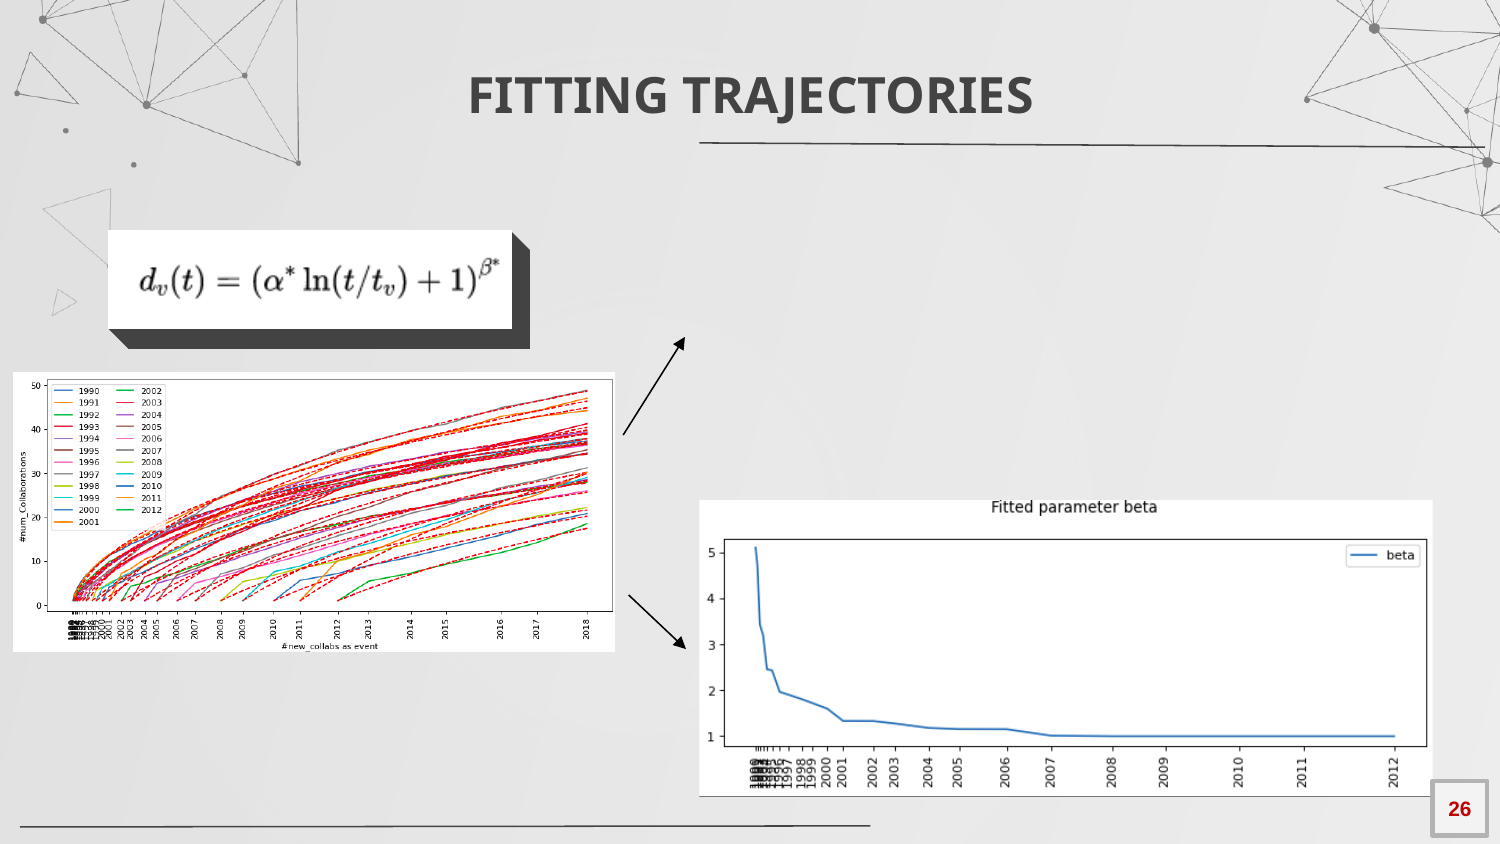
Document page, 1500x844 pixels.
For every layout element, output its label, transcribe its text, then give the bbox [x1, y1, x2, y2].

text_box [628, 594, 687, 650]
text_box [699, 142, 1486, 148]
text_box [622, 336, 686, 436]
text_box [115, 236, 530, 349]
text_box 26 [1430, 779, 1489, 838]
picture [0, 0, 1500, 844]
title FITTING TRAJECTORIES [283, 48, 1218, 202]
